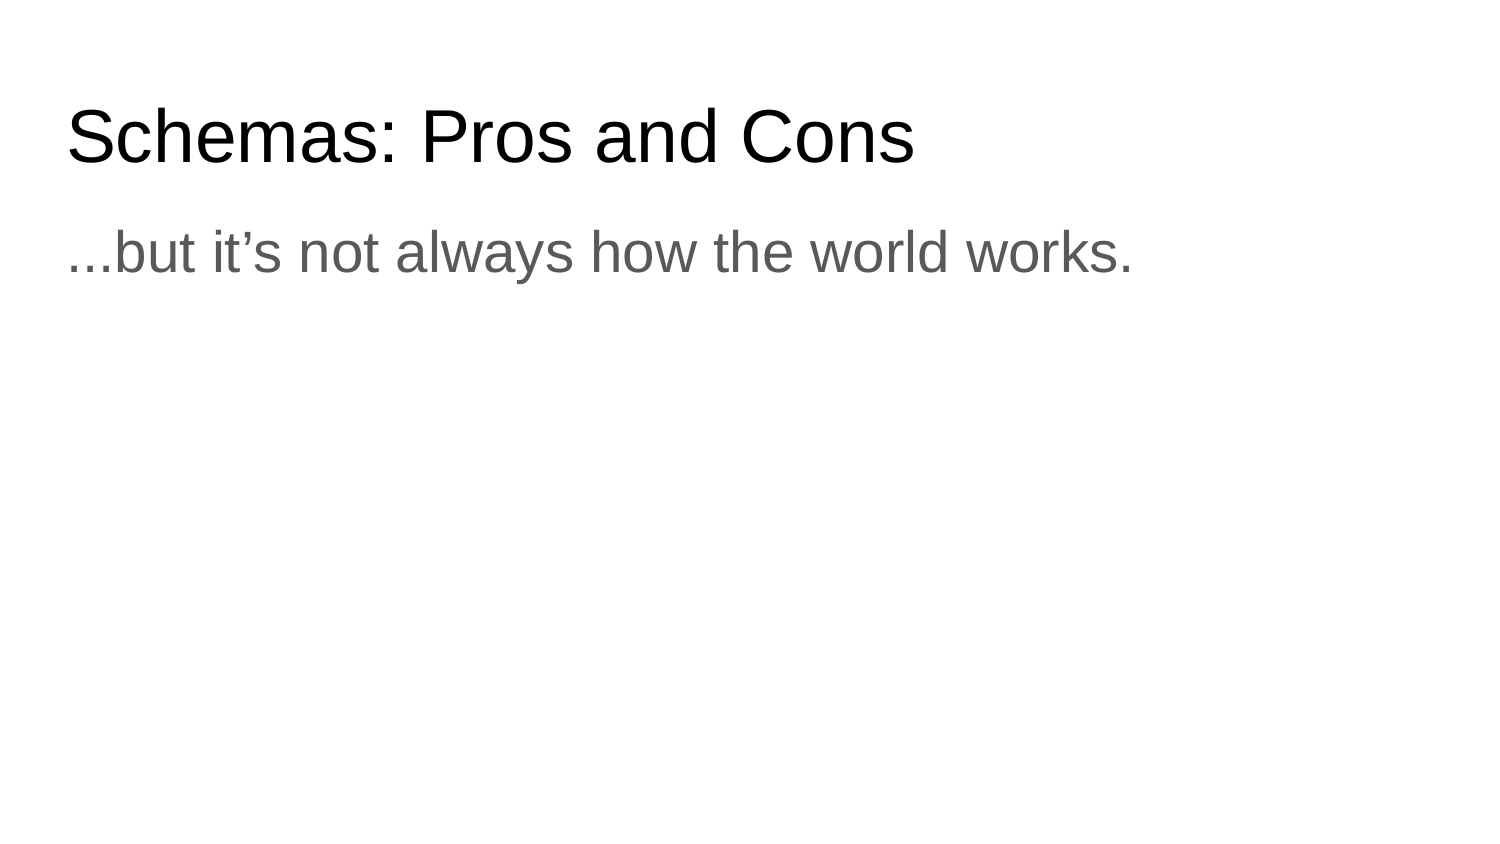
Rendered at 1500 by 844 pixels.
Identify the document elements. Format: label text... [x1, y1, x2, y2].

title Schemas: Pros and Cons [51, 72, 1449, 167]
list ...but it’s not always how the world works. [51, 189, 1449, 750]
